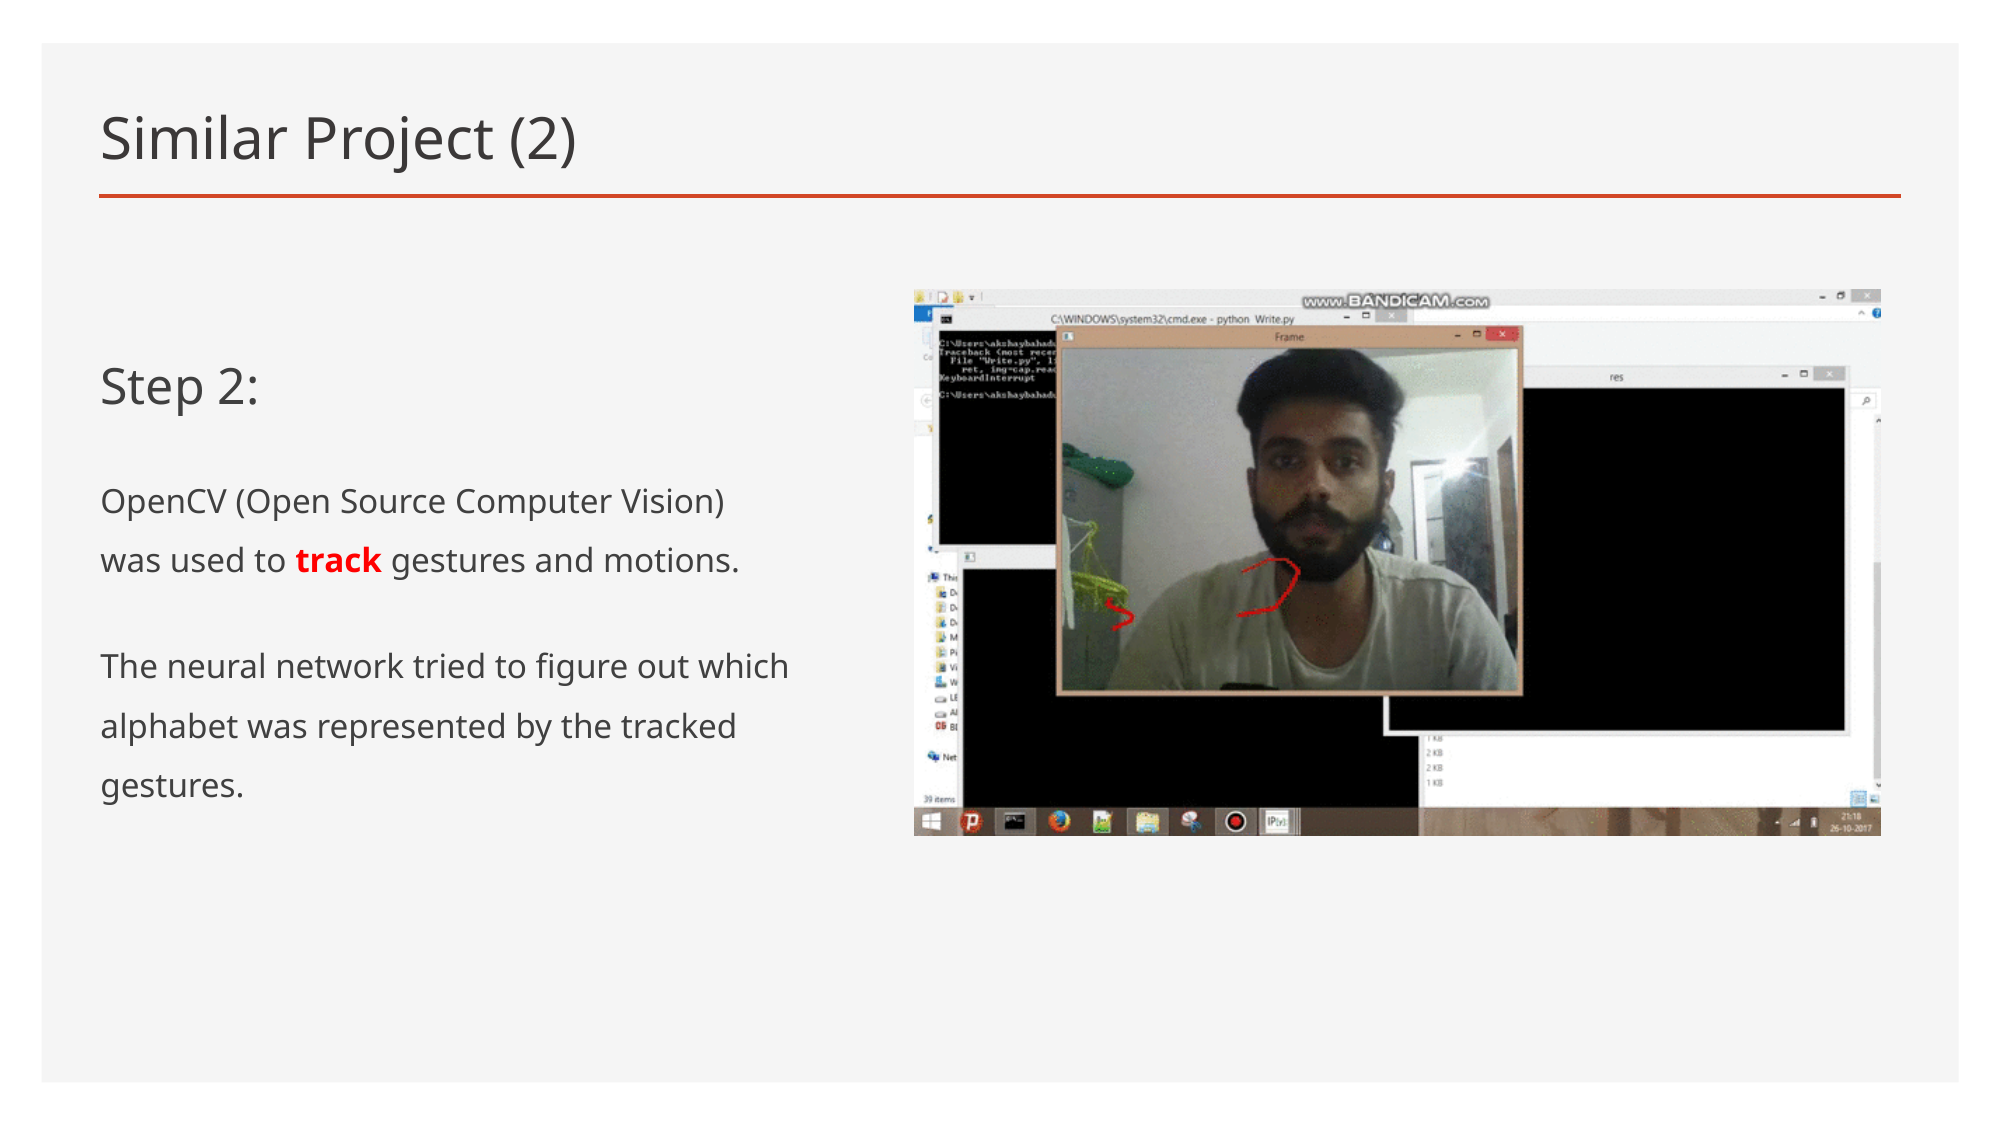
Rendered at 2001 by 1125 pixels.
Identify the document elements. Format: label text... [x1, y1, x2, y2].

list Step 2: OpenCV (Open Source Computer Vision) was used to track gestures and motions. The neural network tried to figure out which alphabet was represented by the tracked gestures. [85, 316, 810, 970]
title Similar Project (2) [85, 73, 1214, 179]
picture [914, 289, 1881, 836]
